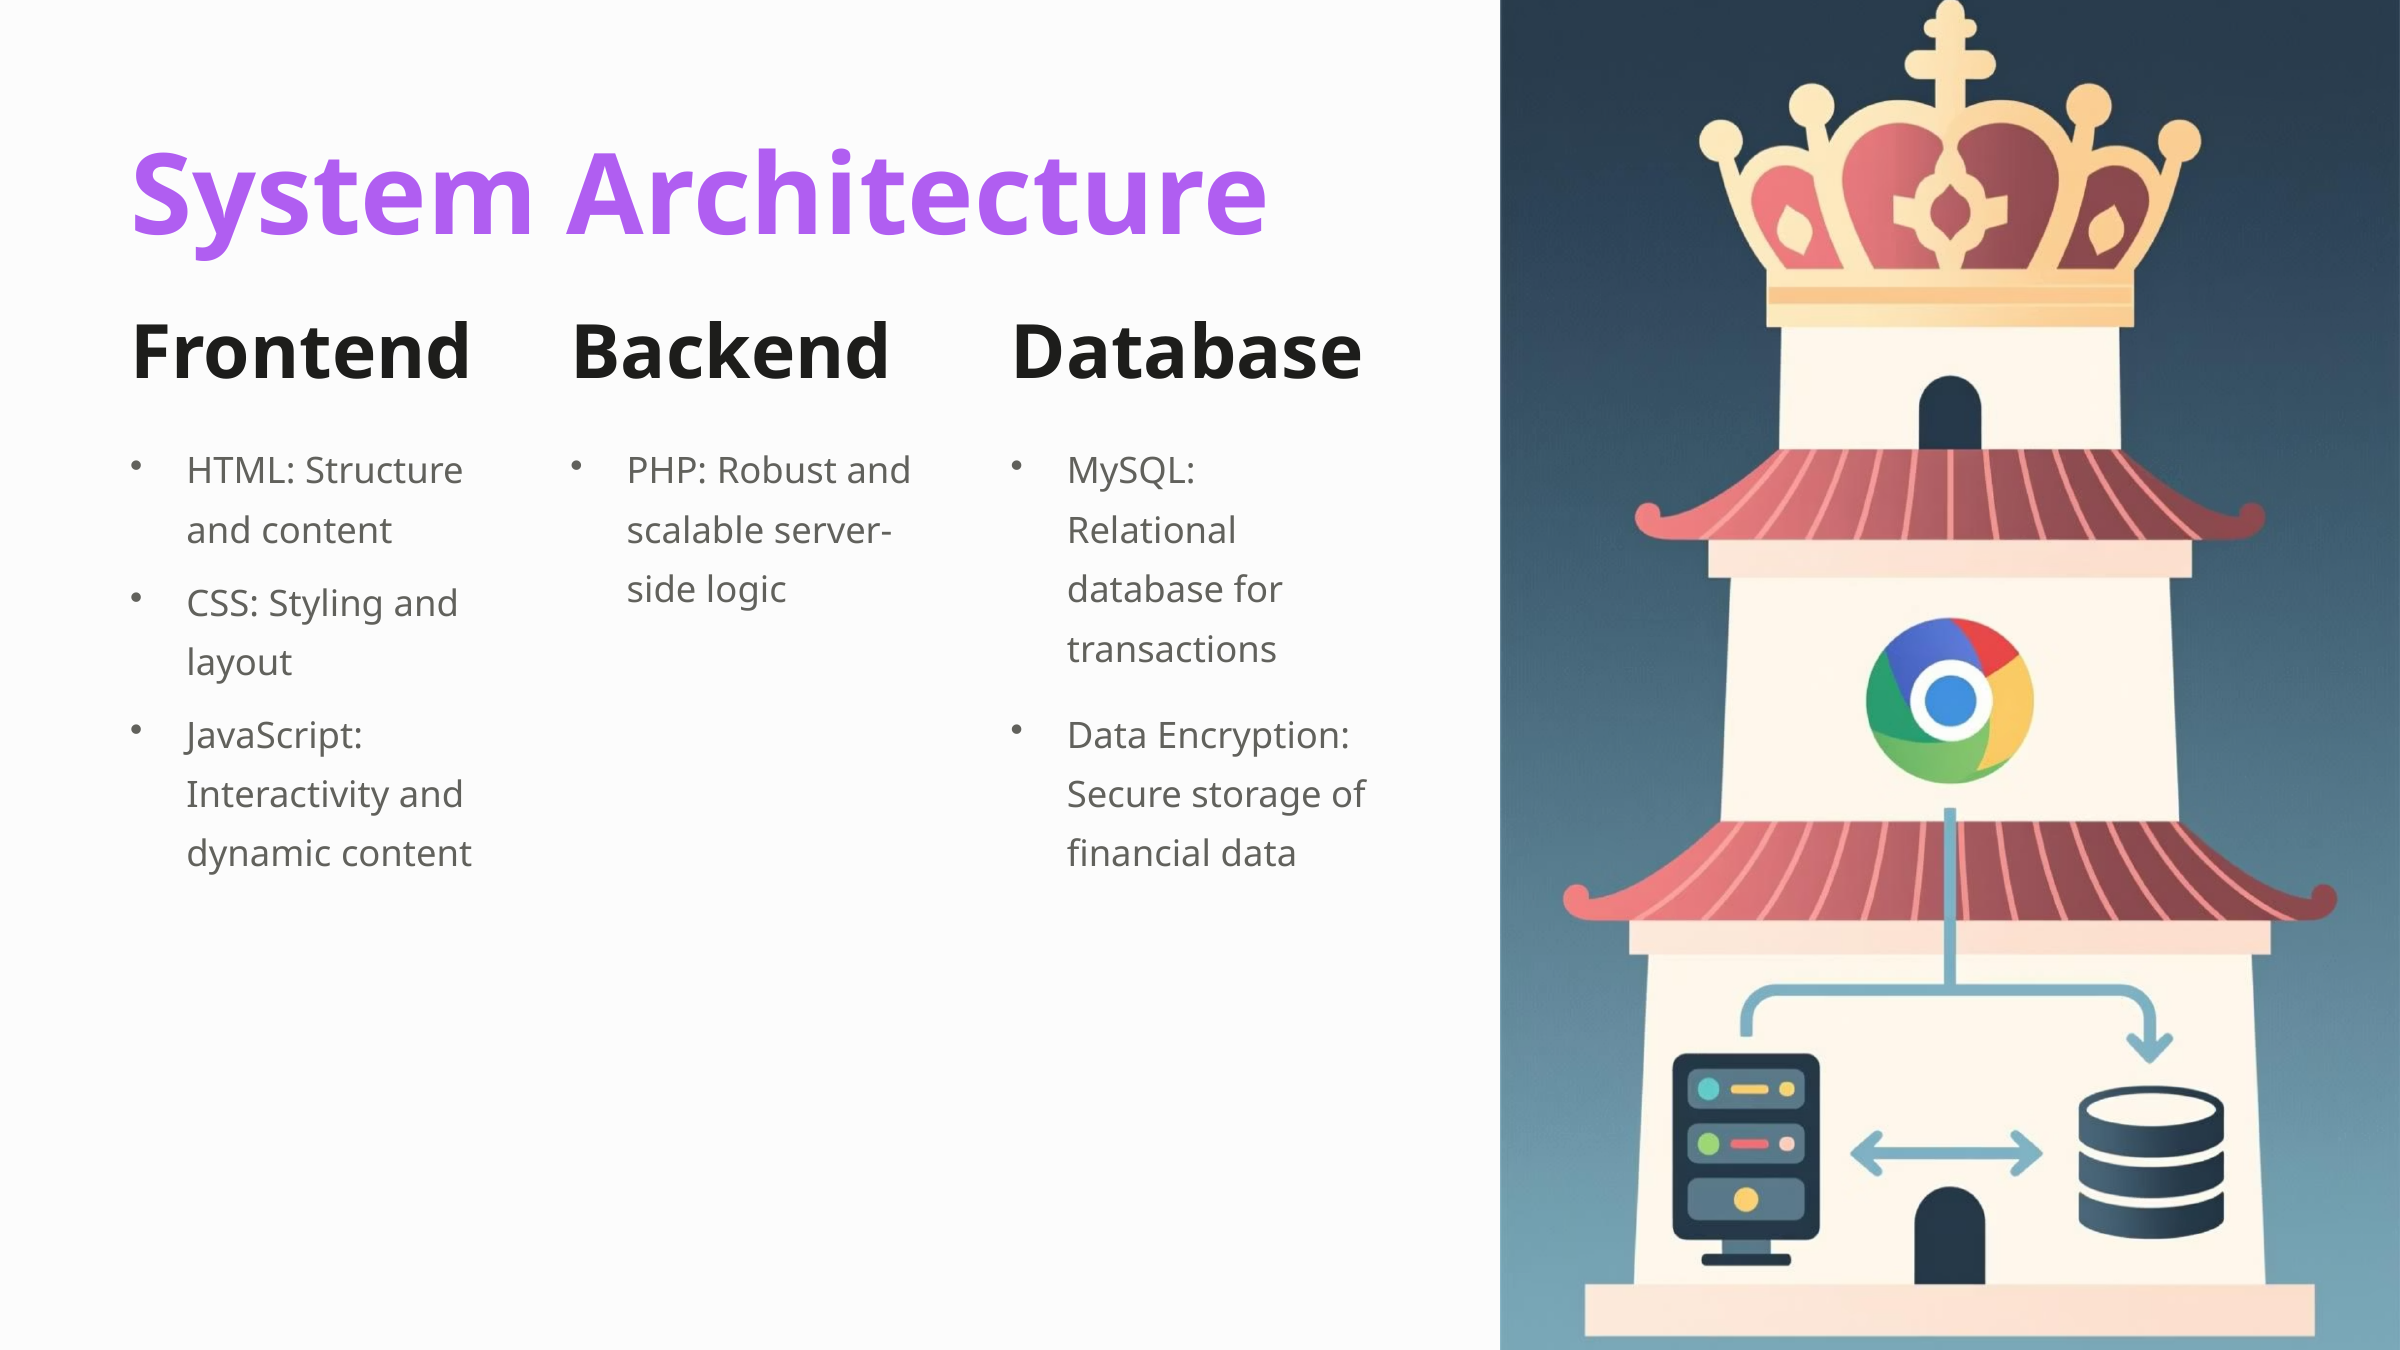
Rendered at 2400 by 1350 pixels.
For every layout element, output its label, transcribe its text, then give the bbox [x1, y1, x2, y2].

text_box Data Encryption: Secure storage of financial data [1010, 696, 1373, 875]
text_box Frontend [130, 336, 479, 395]
text_box System Architecture [130, 164, 904, 258]
text_box Backend [570, 336, 919, 395]
picture [1499, 0, 2400, 1350]
text_box CSS: Styling and layout [130, 563, 479, 683]
text_box MySQL: Relational database for transactions [1010, 431, 1373, 670]
text_box Database [1010, 336, 1373, 395]
text_box HTML: Structure and content [130, 431, 479, 551]
text_box PHP: Robust and scalable server-side logic [570, 431, 919, 670]
text_box JavaScript: Interactivity and dynamic content [130, 696, 479, 935]
